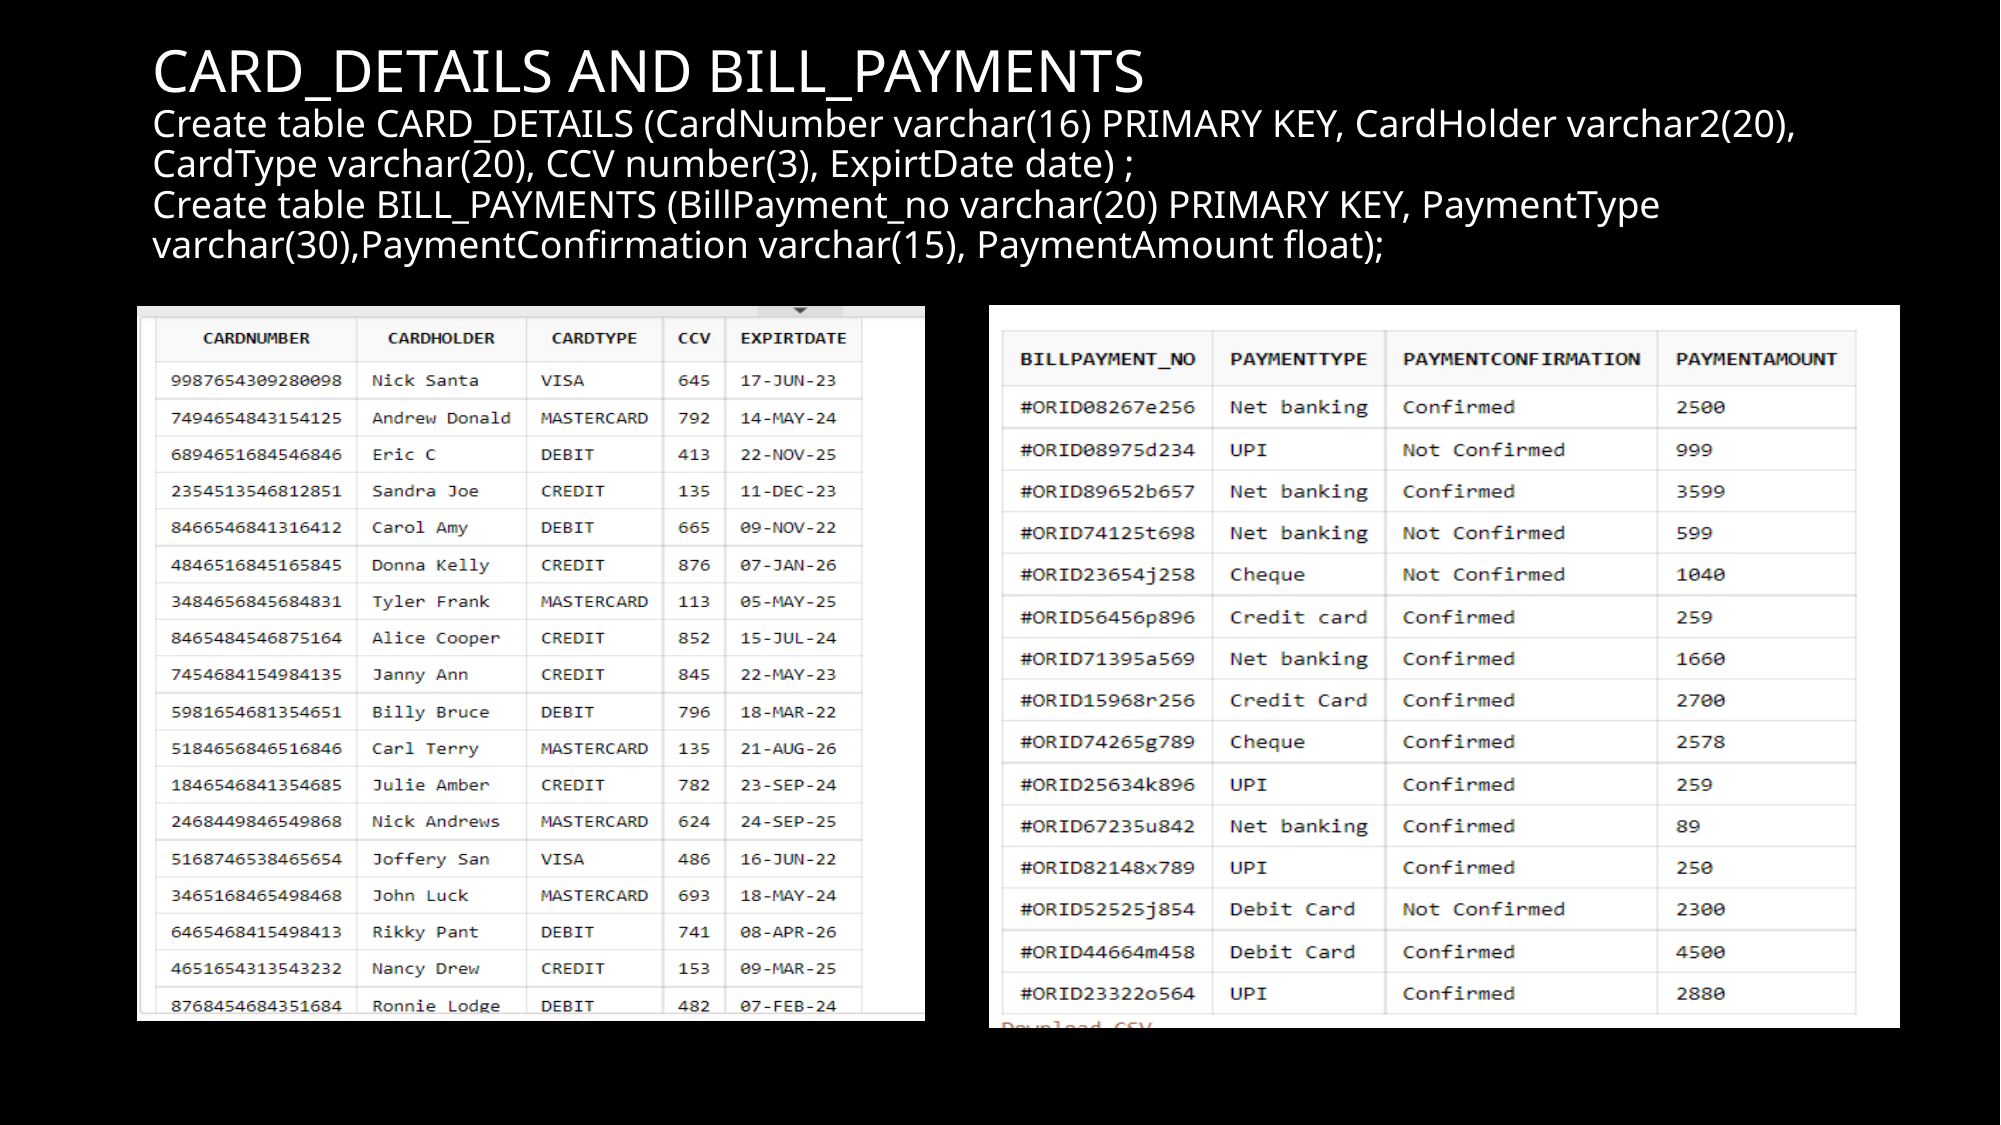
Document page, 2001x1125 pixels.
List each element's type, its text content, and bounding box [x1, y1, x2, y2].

title CARD_DETAILS AND BILL_PAYMENTS Create table CARD_DETAILS (CardNumber varchar(16) PRIMARY KEY, CardHolder varchar2(20), CardType varchar(20), CCV number(3), ExpirtDate date) ; Create table BILL_PAYMENTS (BillPayment_no varchar(20) PRIMARY KEY, PaymentType varchar(30),PaymentConfirmation varchar(15), PaymentAmount float); [137, 25, 1863, 284]
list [137, 306, 925, 1021]
picture [988, 305, 1900, 1028]
